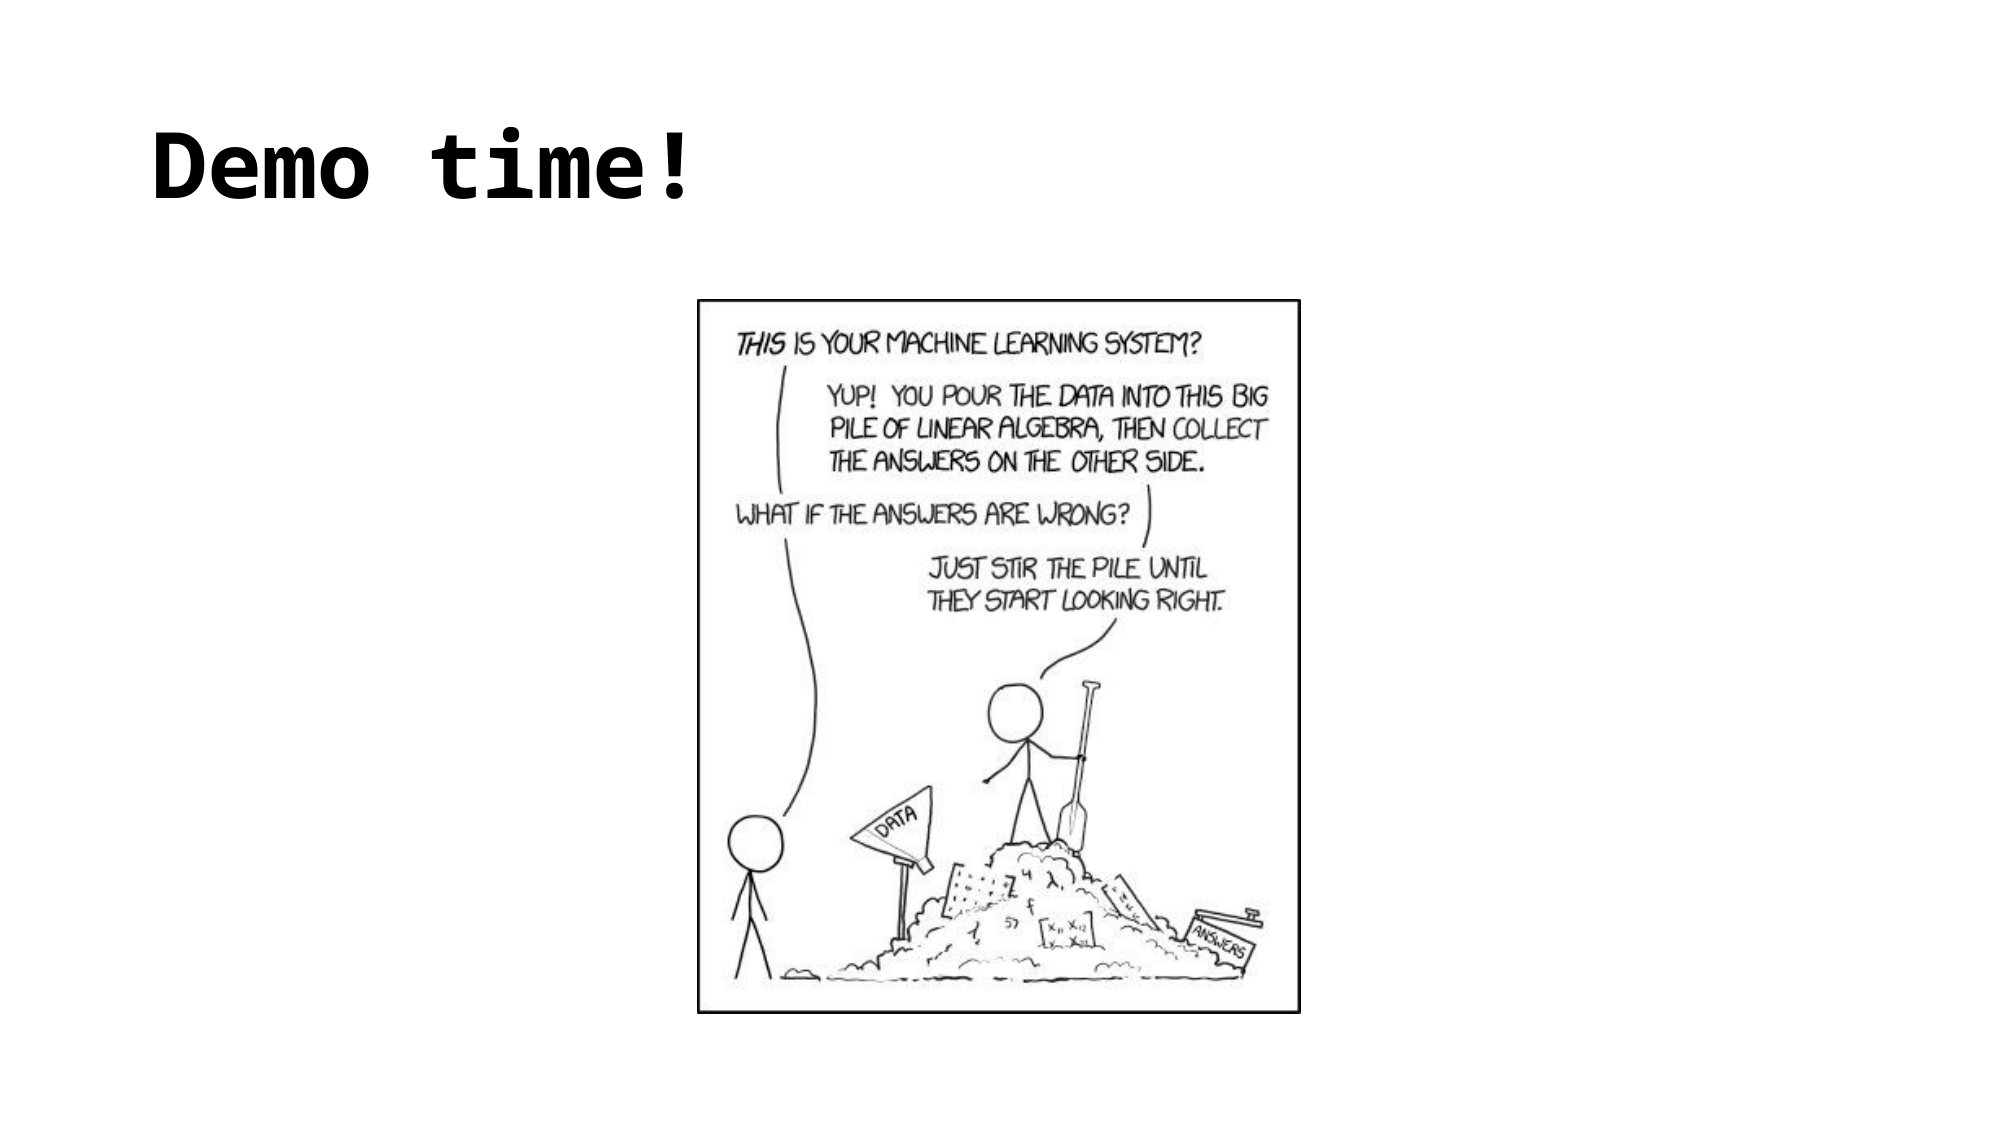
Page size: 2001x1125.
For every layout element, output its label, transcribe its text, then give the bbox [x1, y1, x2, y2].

title Demo time! [137, 59, 1863, 278]
picture [697, 299, 1301, 1014]
